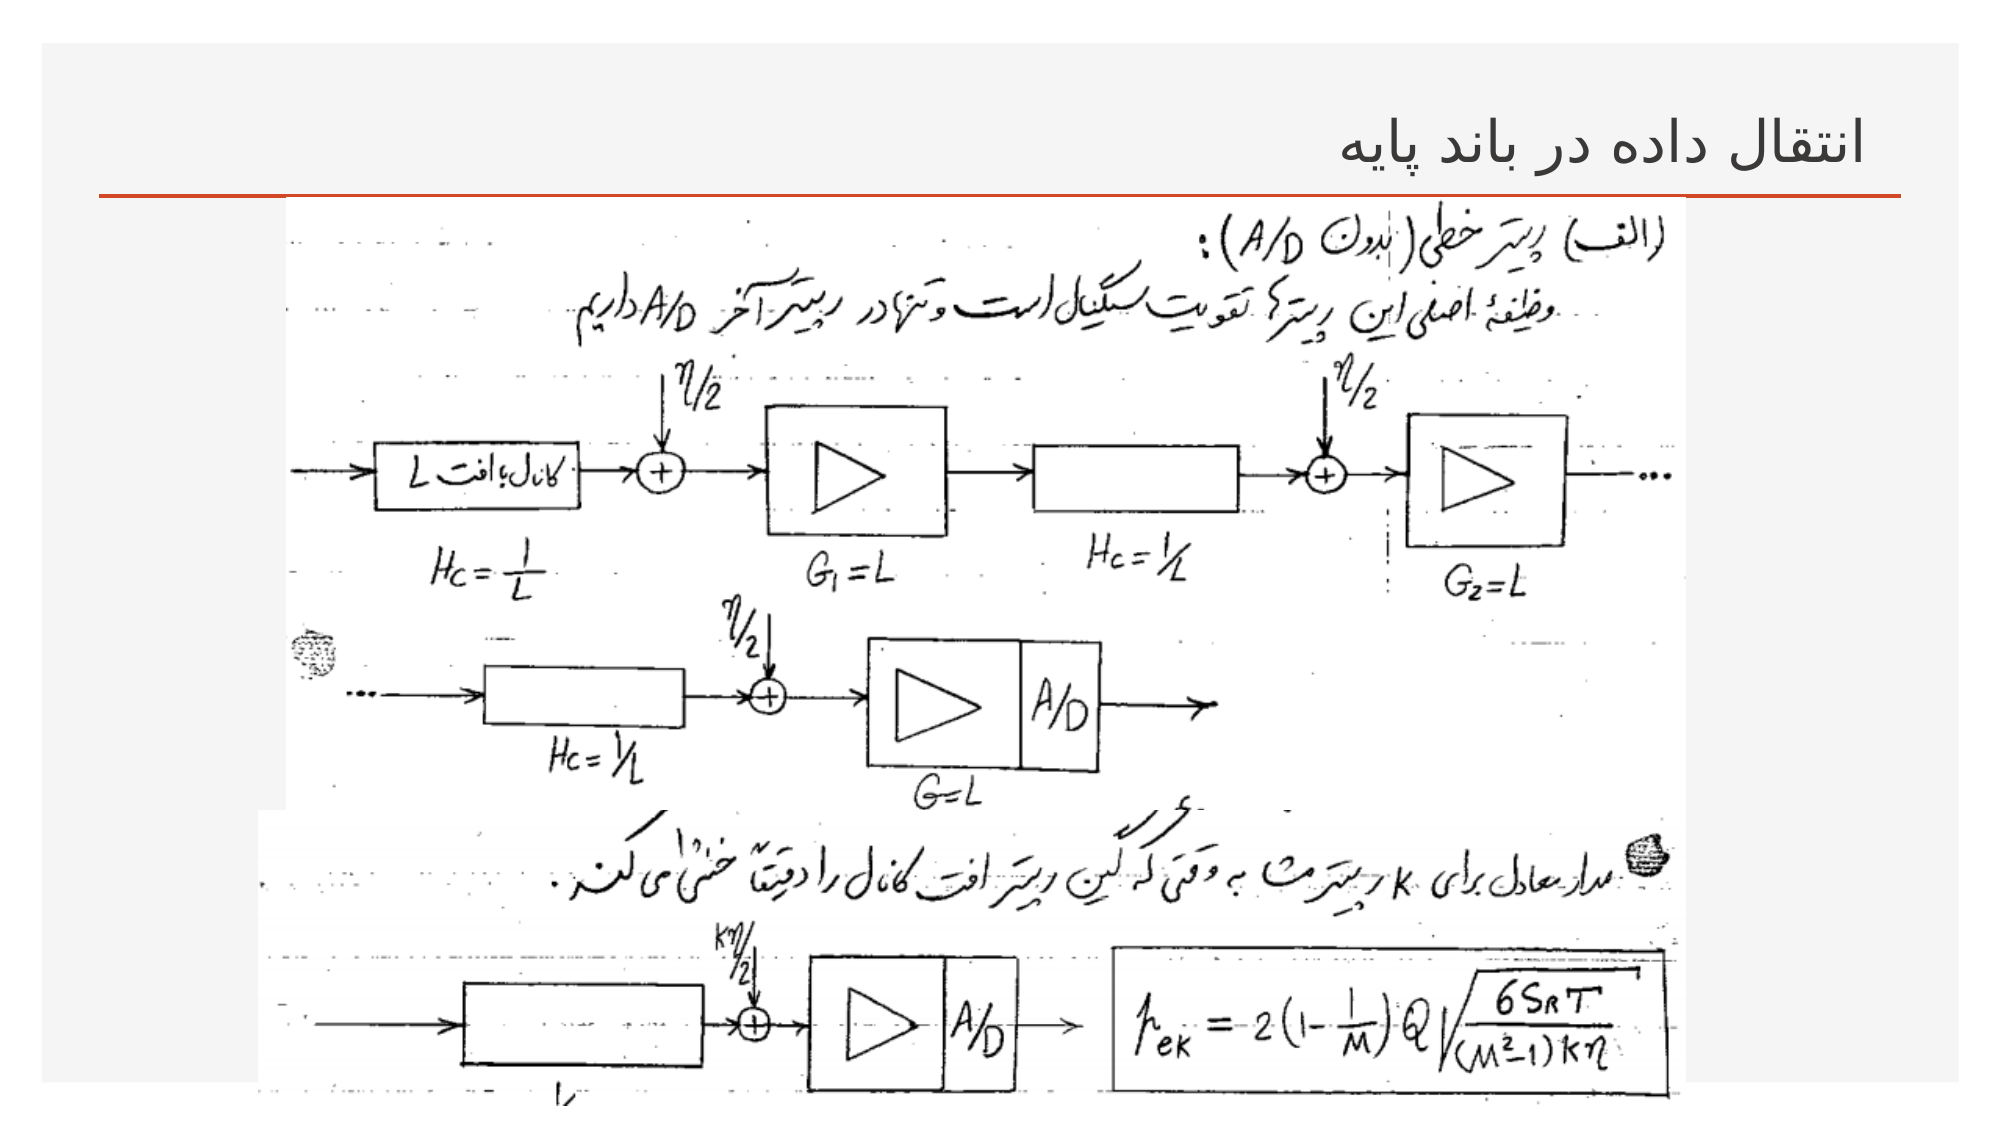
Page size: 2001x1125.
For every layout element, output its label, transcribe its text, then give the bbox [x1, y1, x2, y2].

title انتقال داده در باند پایه [754, 77, 1883, 182]
picture [258, 197, 1686, 1106]
